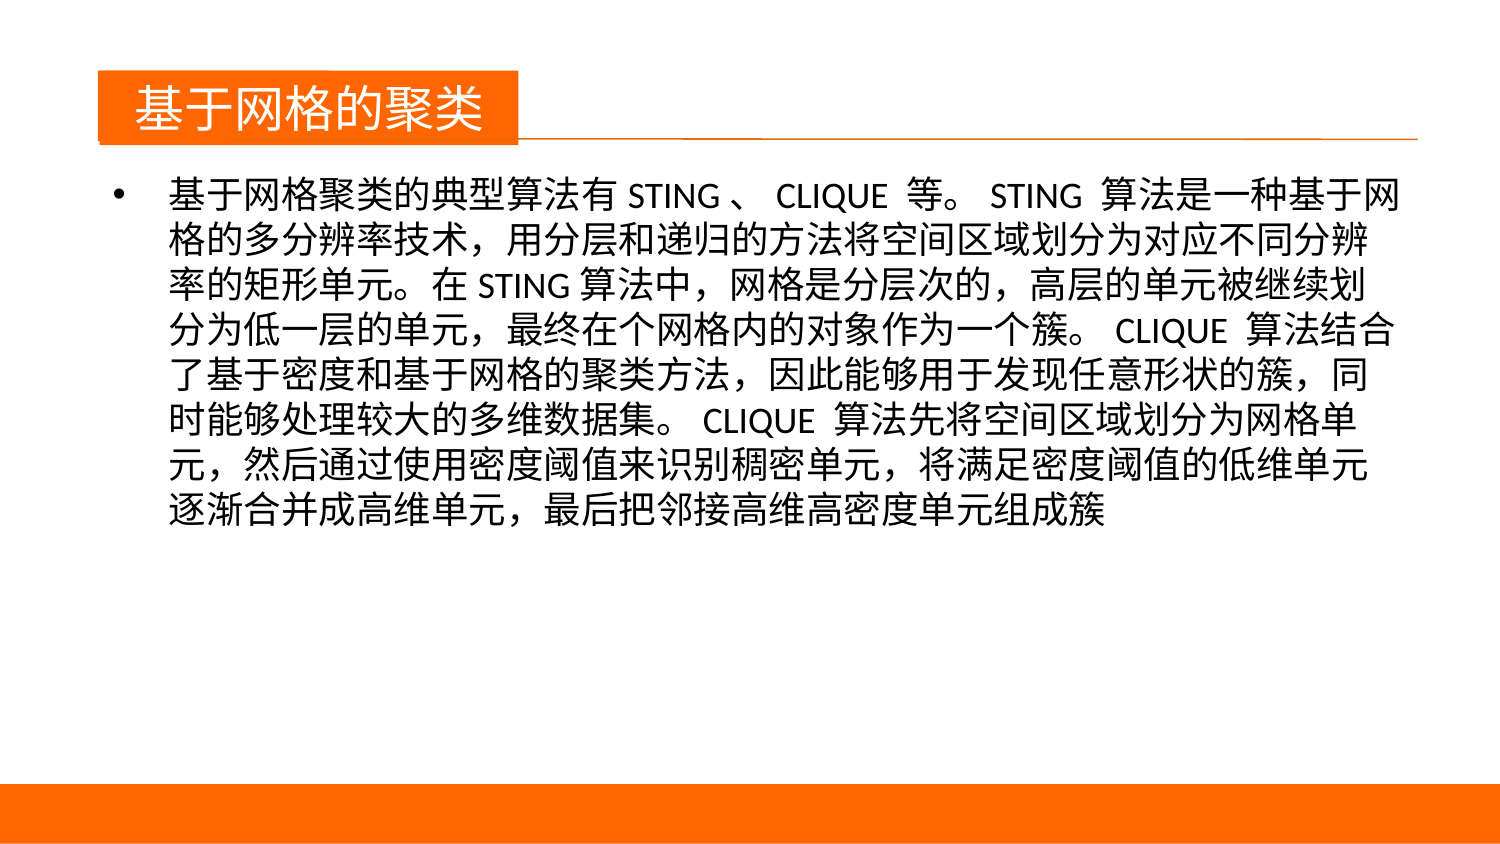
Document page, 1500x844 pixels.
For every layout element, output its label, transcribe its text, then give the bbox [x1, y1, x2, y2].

text_box [0, 782, 1500, 844]
text_box [96, 68, 331, 143]
text_box 基于网格的聚类 [99, 70, 519, 146]
text_box 基于网格聚类的典型算法有STING、CLIQUE 等。STING 算法是一种基于网格的多分辨率技术，用分层和递归的方法将空间区域划分为对应不同分辨率的矩形单元。在STING算法中，网格是分层次的，高层的单元被继续划分为低一层的单元，最终在个网格内的对象作为一个簇。CLIQUE 算法结合了基于密度和基于网格的聚类方法，因此能够用于发现任意形状的簇，同时能够处理较大的多维数据集。CLIQUE 算法先将空间区域划分为网格单元，然后通过使用密度阈值来识别稠密单元，将满足密度阈值的低维单元逐渐合并成高维单元，最后把邻接高维高密度单元组成簇 [97, 164, 1418, 539]
